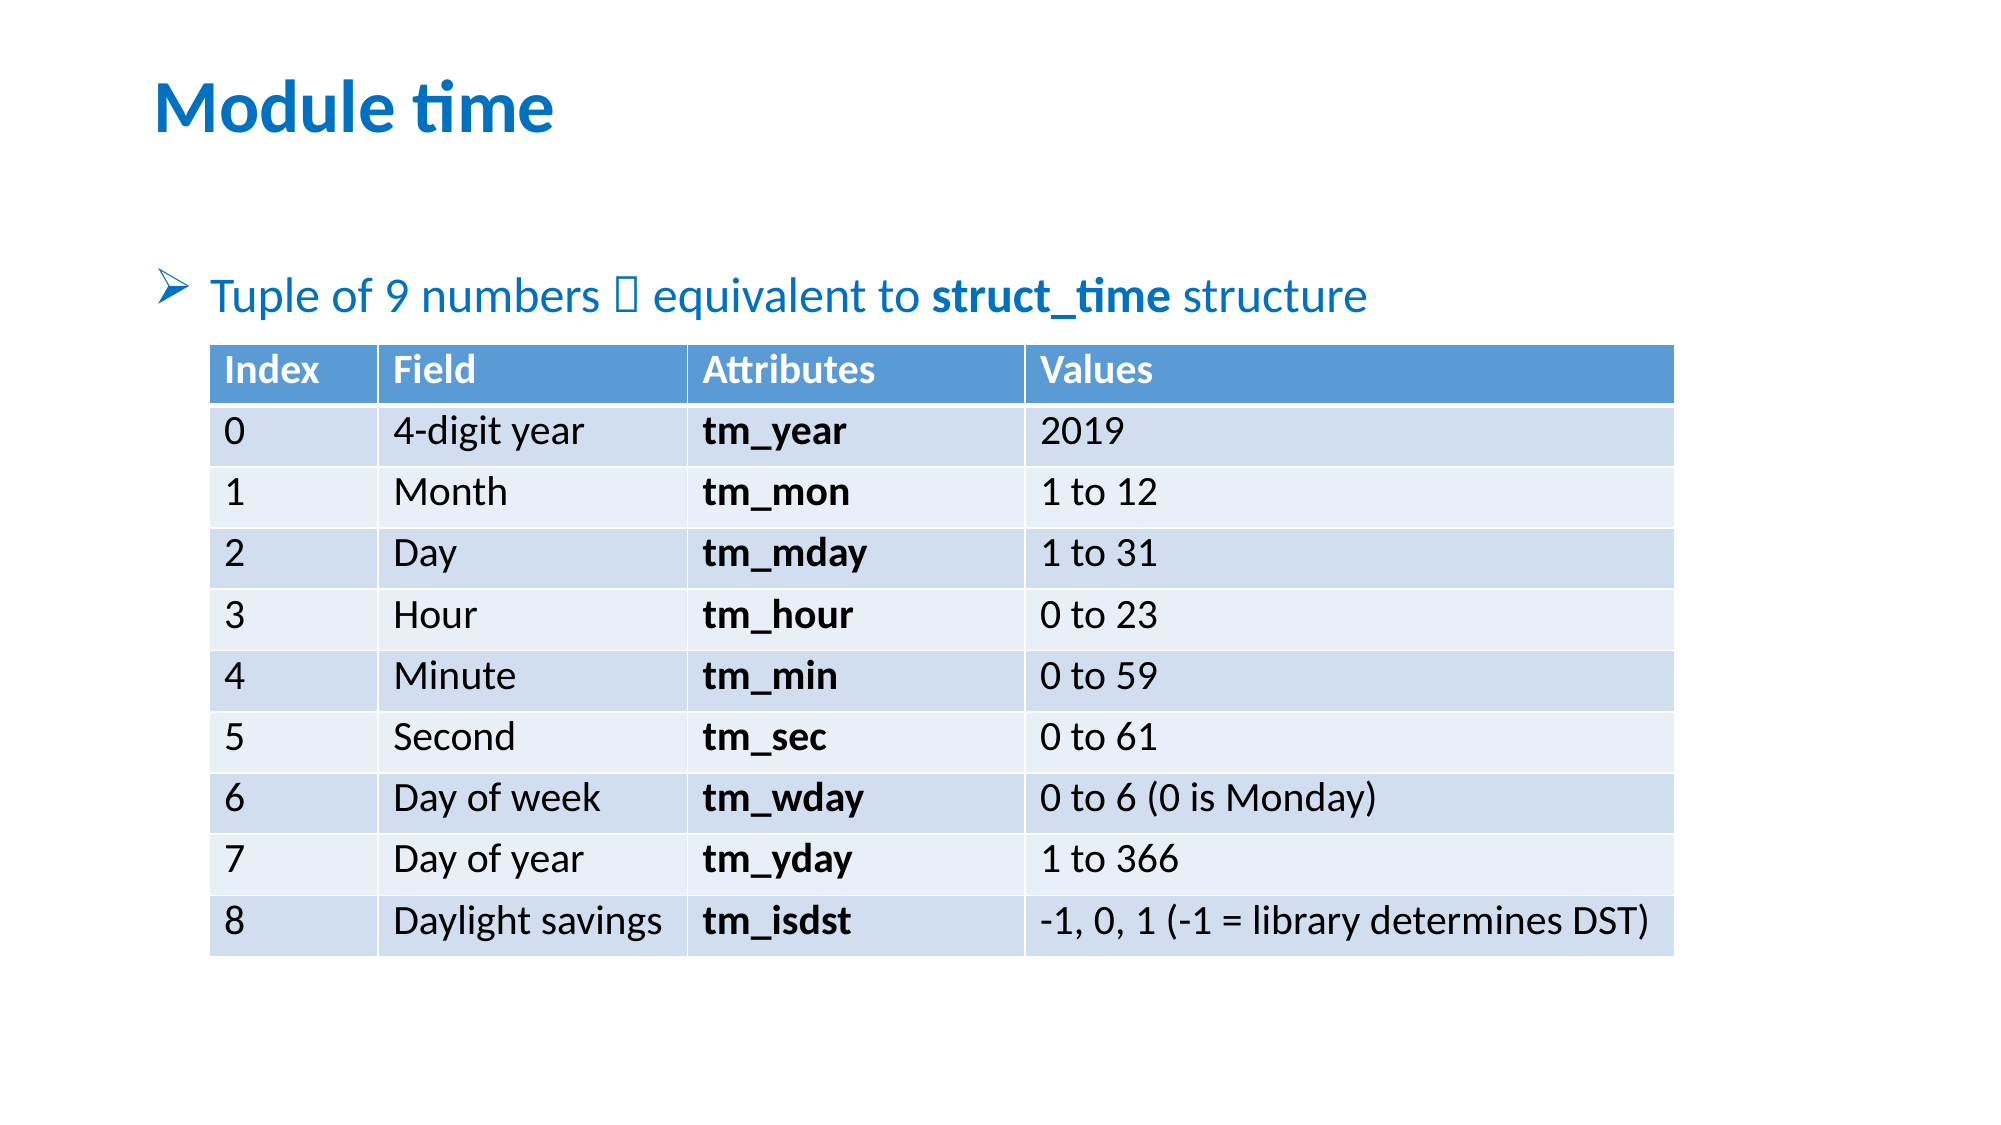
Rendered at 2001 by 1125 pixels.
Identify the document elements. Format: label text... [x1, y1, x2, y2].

title Module time [138, 0, 1864, 218]
table_cell 0 to 6 (0 is Monday) [1026, 774, 1674, 833]
table_cell Second [379, 713, 687, 772]
table_cell 6 [210, 774, 377, 833]
table_cell 5 [210, 713, 377, 772]
list Tuple of 9 numbers  equivalent to struct_time structure [138, 224, 1888, 939]
table_cell 1 to 31 [1026, 529, 1674, 588]
table_cell 2019 [1026, 408, 1674, 466]
table_cell tm_sec [688, 713, 1024, 772]
table_cell tm_isdst [688, 896, 1024, 956]
table_cell Day of year [379, 835, 687, 895]
table_cell tm_hour [688, 590, 1024, 650]
table_cell Daylight savings [379, 896, 687, 956]
table_cell -1, 0, 1 (-1 = library determines DST) [1026, 896, 1674, 956]
table_cell Month [379, 468, 687, 527]
table_header Index [210, 345, 377, 403]
table_cell tm_min [688, 651, 1024, 711]
table_header Field [379, 345, 687, 403]
table_cell Minute [379, 651, 687, 711]
table_cell 3 [210, 590, 377, 650]
table_cell 1 to 366 [1026, 835, 1674, 895]
table_cell Hour [379, 590, 687, 650]
table_cell 7 [210, 835, 377, 895]
table_cell Day [379, 529, 687, 588]
table_cell tm_wday [688, 774, 1024, 833]
table_cell tm_yday [688, 835, 1024, 895]
table_cell tm_mon [688, 468, 1024, 527]
table_header Attributes [688, 345, 1024, 403]
table_cell 1 to 12 [1026, 468, 1674, 527]
table_cell 0 to 59 [1026, 651, 1674, 711]
table_cell 4 [210, 651, 377, 711]
table_cell 0 to 23 [1026, 590, 1674, 650]
table_cell tm_mday [688, 529, 1024, 588]
table_cell 4-digit year [379, 408, 687, 466]
table_header Values [1026, 345, 1674, 403]
table_cell 1 [210, 468, 377, 527]
table_cell 0 to 61 [1026, 713, 1674, 772]
table_cell 0 [210, 408, 377, 466]
table_cell Day of week [379, 774, 687, 833]
table_cell tm_year [688, 408, 1024, 466]
table_cell 8 [210, 896, 377, 956]
table_cell 2 [210, 529, 377, 588]
